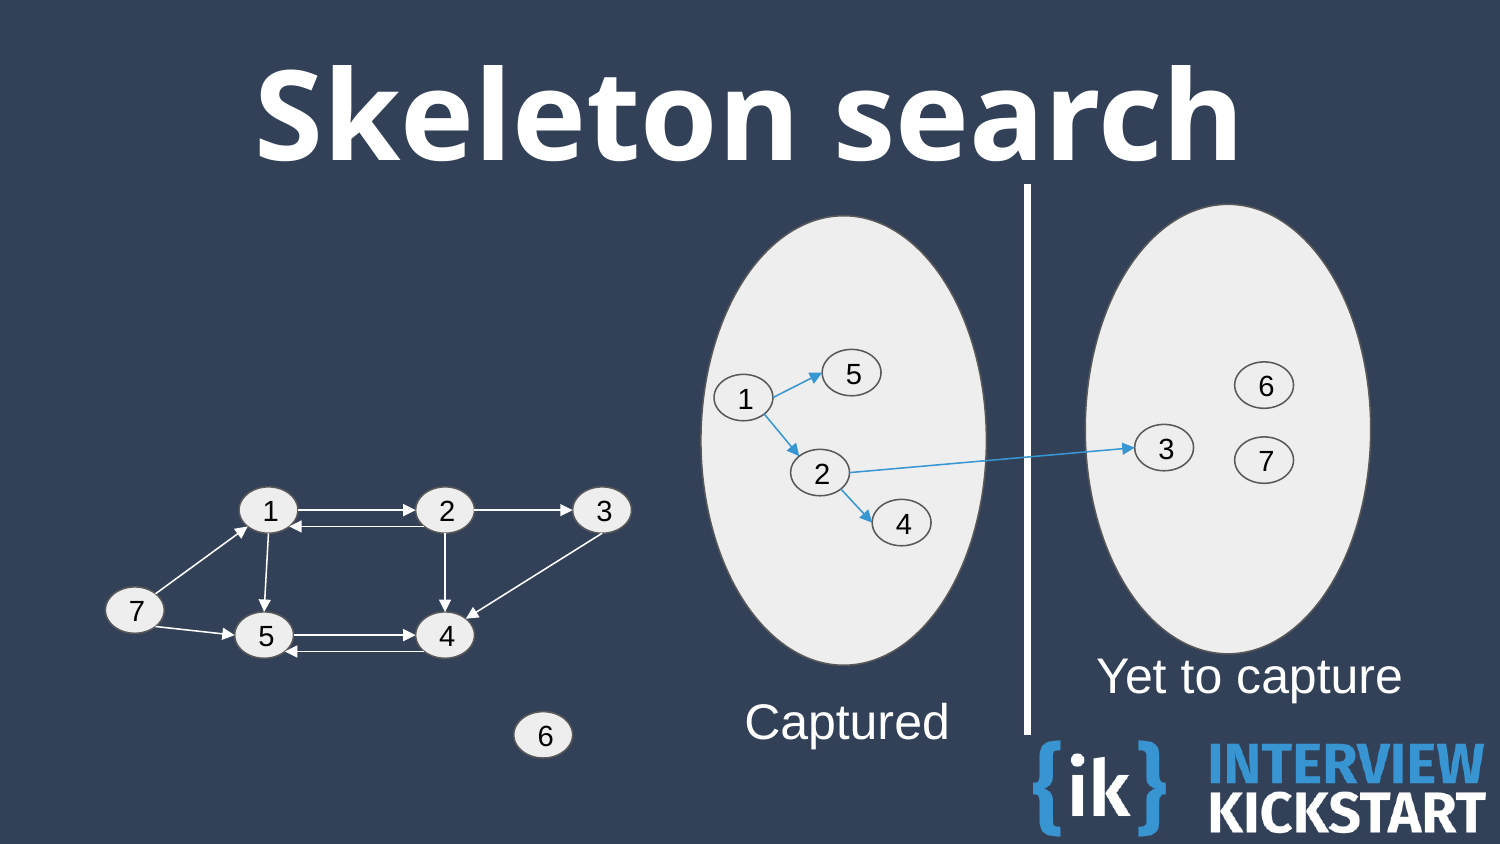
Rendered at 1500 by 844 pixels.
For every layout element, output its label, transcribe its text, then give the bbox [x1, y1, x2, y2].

text_box 4 [415, 612, 475, 659]
text_box 7 [1234, 436, 1294, 484]
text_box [263, 533, 269, 613]
text_box 3 [572, 486, 632, 534]
text_box 5 [822, 349, 882, 396]
text_box 5 [236, 612, 294, 659]
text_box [840, 488, 873, 523]
picture [1029, 738, 1489, 839]
text_box 3 [1134, 424, 1194, 471]
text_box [155, 626, 235, 636]
title Skeleton search [51, 0, 1449, 271]
text_box 6 [1234, 361, 1294, 409]
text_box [772, 372, 823, 398]
text_box 1 [714, 374, 772, 421]
text_box 7 [105, 586, 165, 634]
text_box Captured [729, 674, 974, 749]
text_box [1085, 204, 1371, 628]
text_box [764, 413, 800, 457]
text_box 2 [790, 449, 849, 496]
text_box 2 [415, 486, 475, 534]
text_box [155, 526, 248, 594]
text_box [465, 533, 603, 619]
text_box 6 [513, 711, 573, 759]
text_box 4 [873, 499, 932, 546]
text_box [700, 215, 987, 666]
text_box Yet to capture [1081, 628, 1462, 675]
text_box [849, 447, 1135, 473]
text_box 1 [239, 486, 298, 534]
